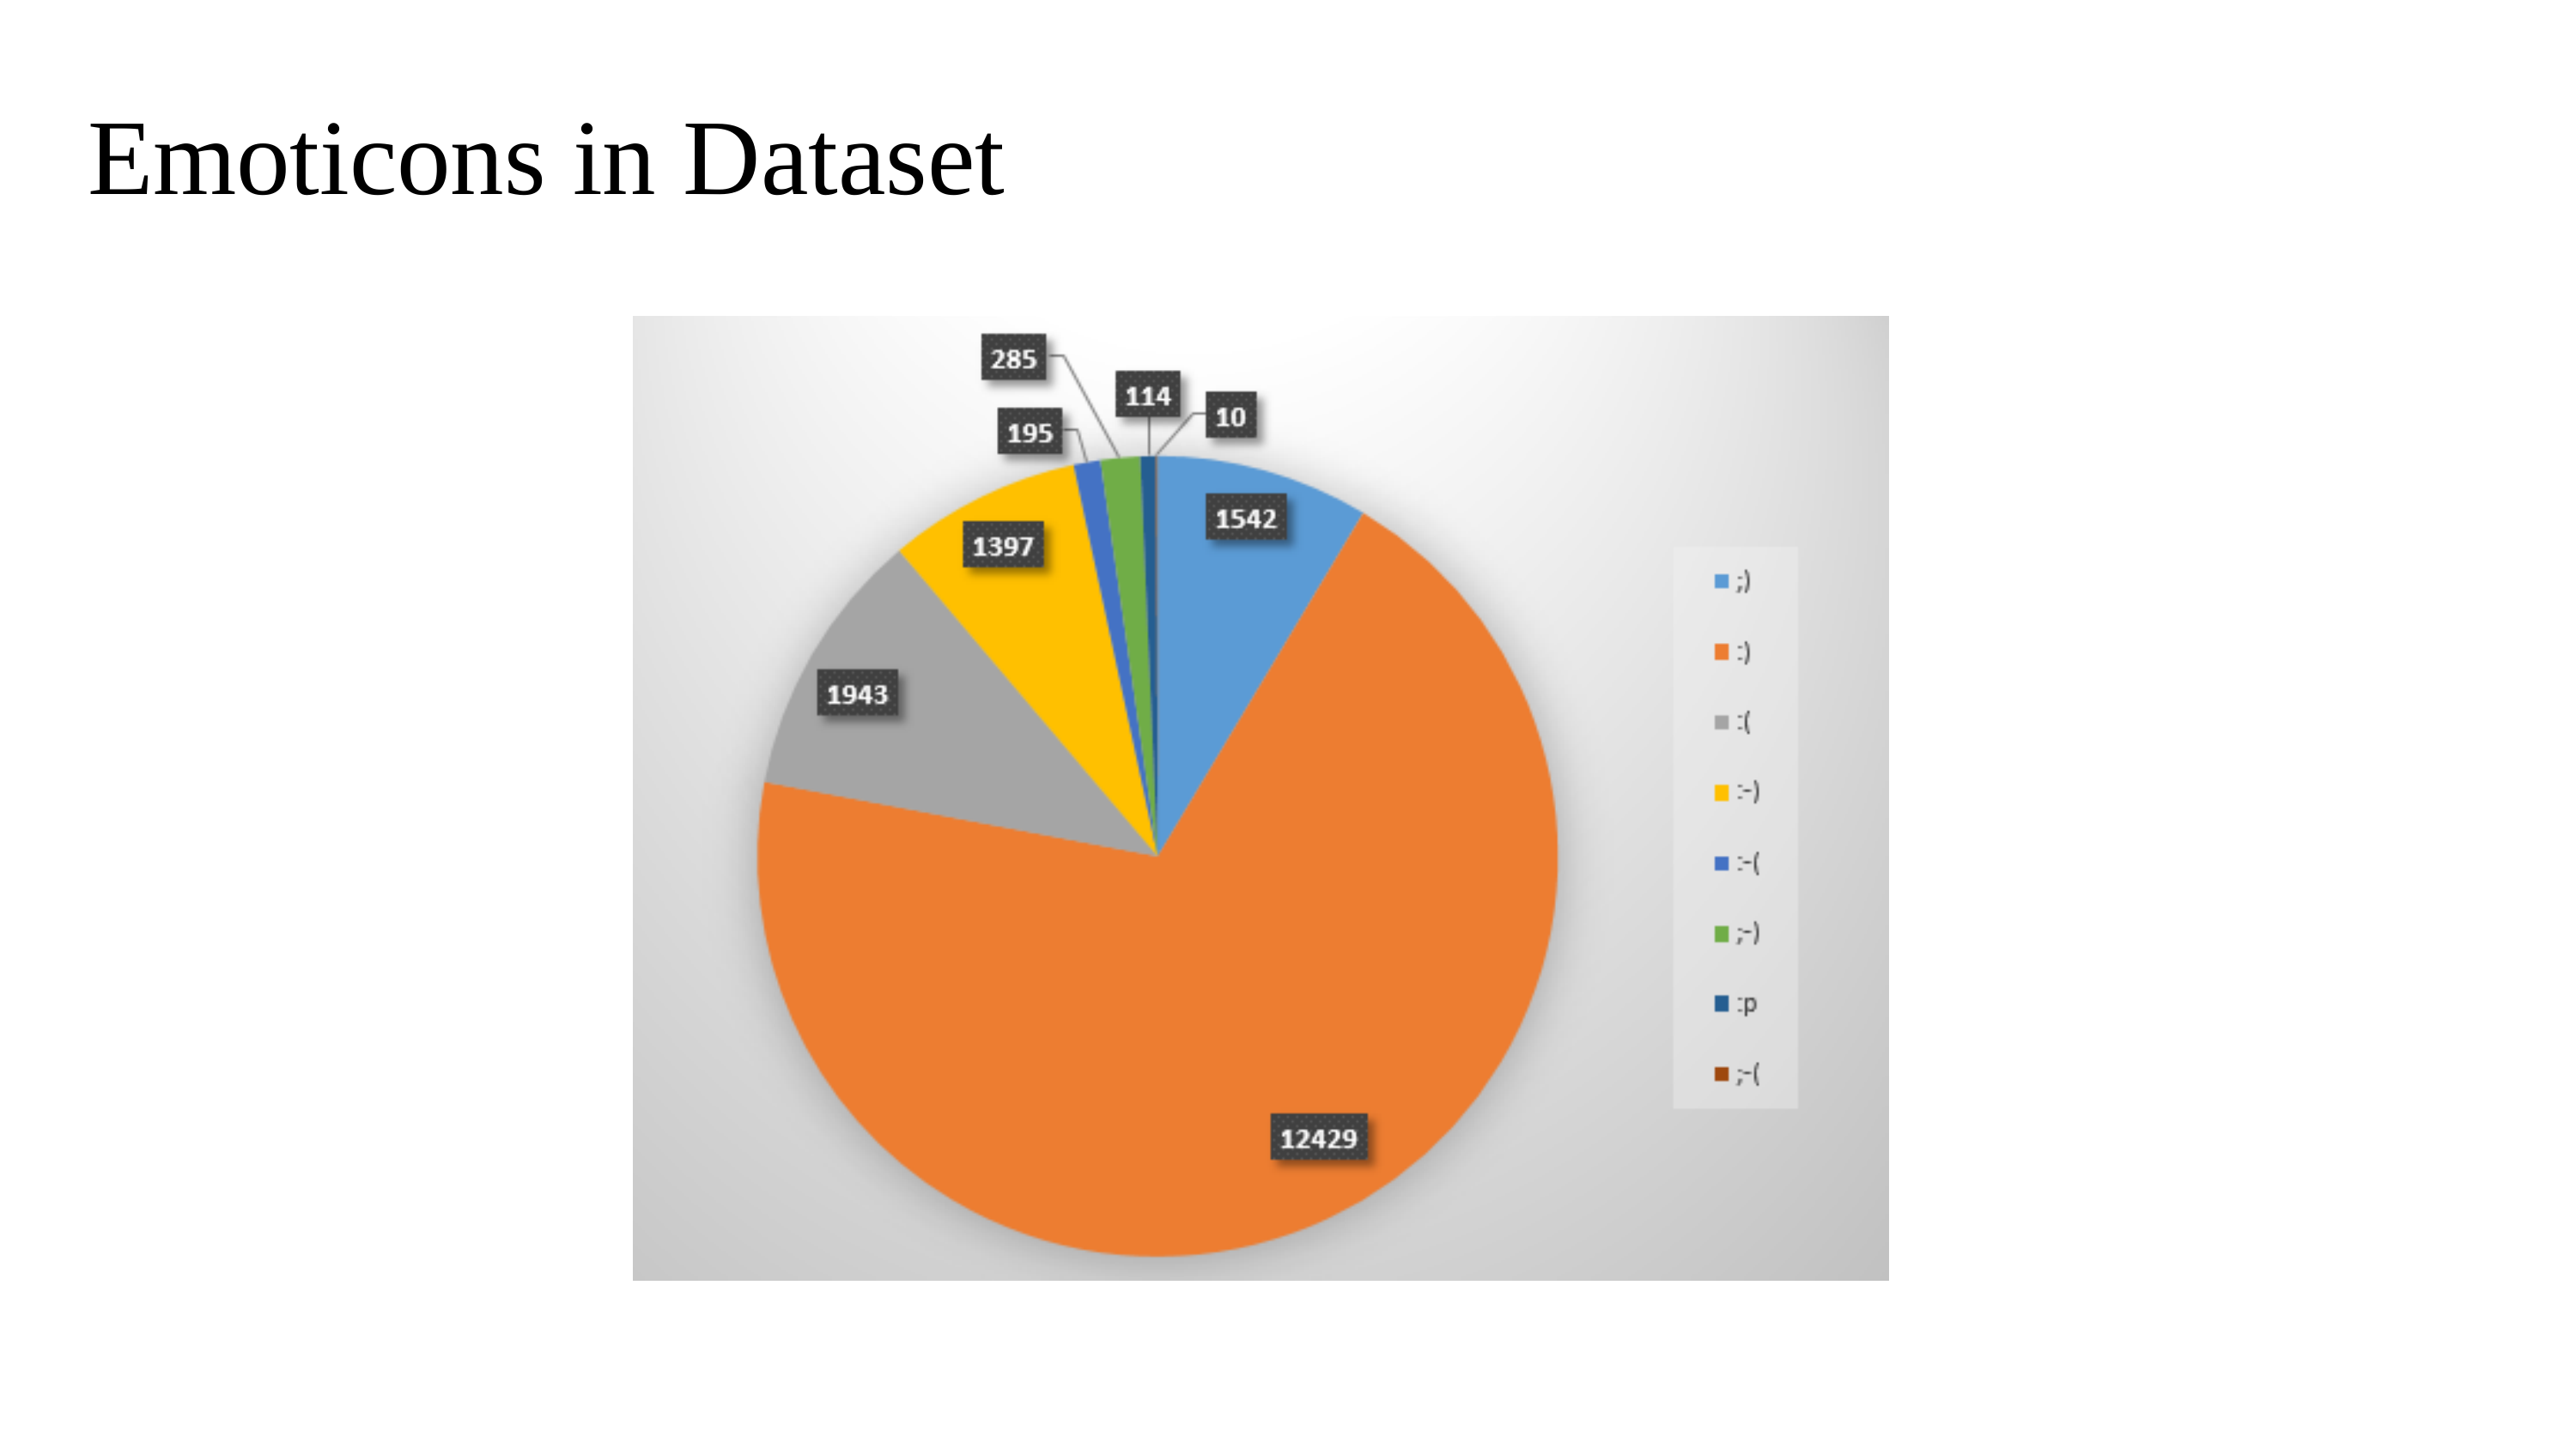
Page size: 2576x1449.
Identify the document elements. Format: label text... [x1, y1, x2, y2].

text_box Emoticons in Dataset [75, 80, 1331, 222]
picture [633, 316, 1890, 1281]
